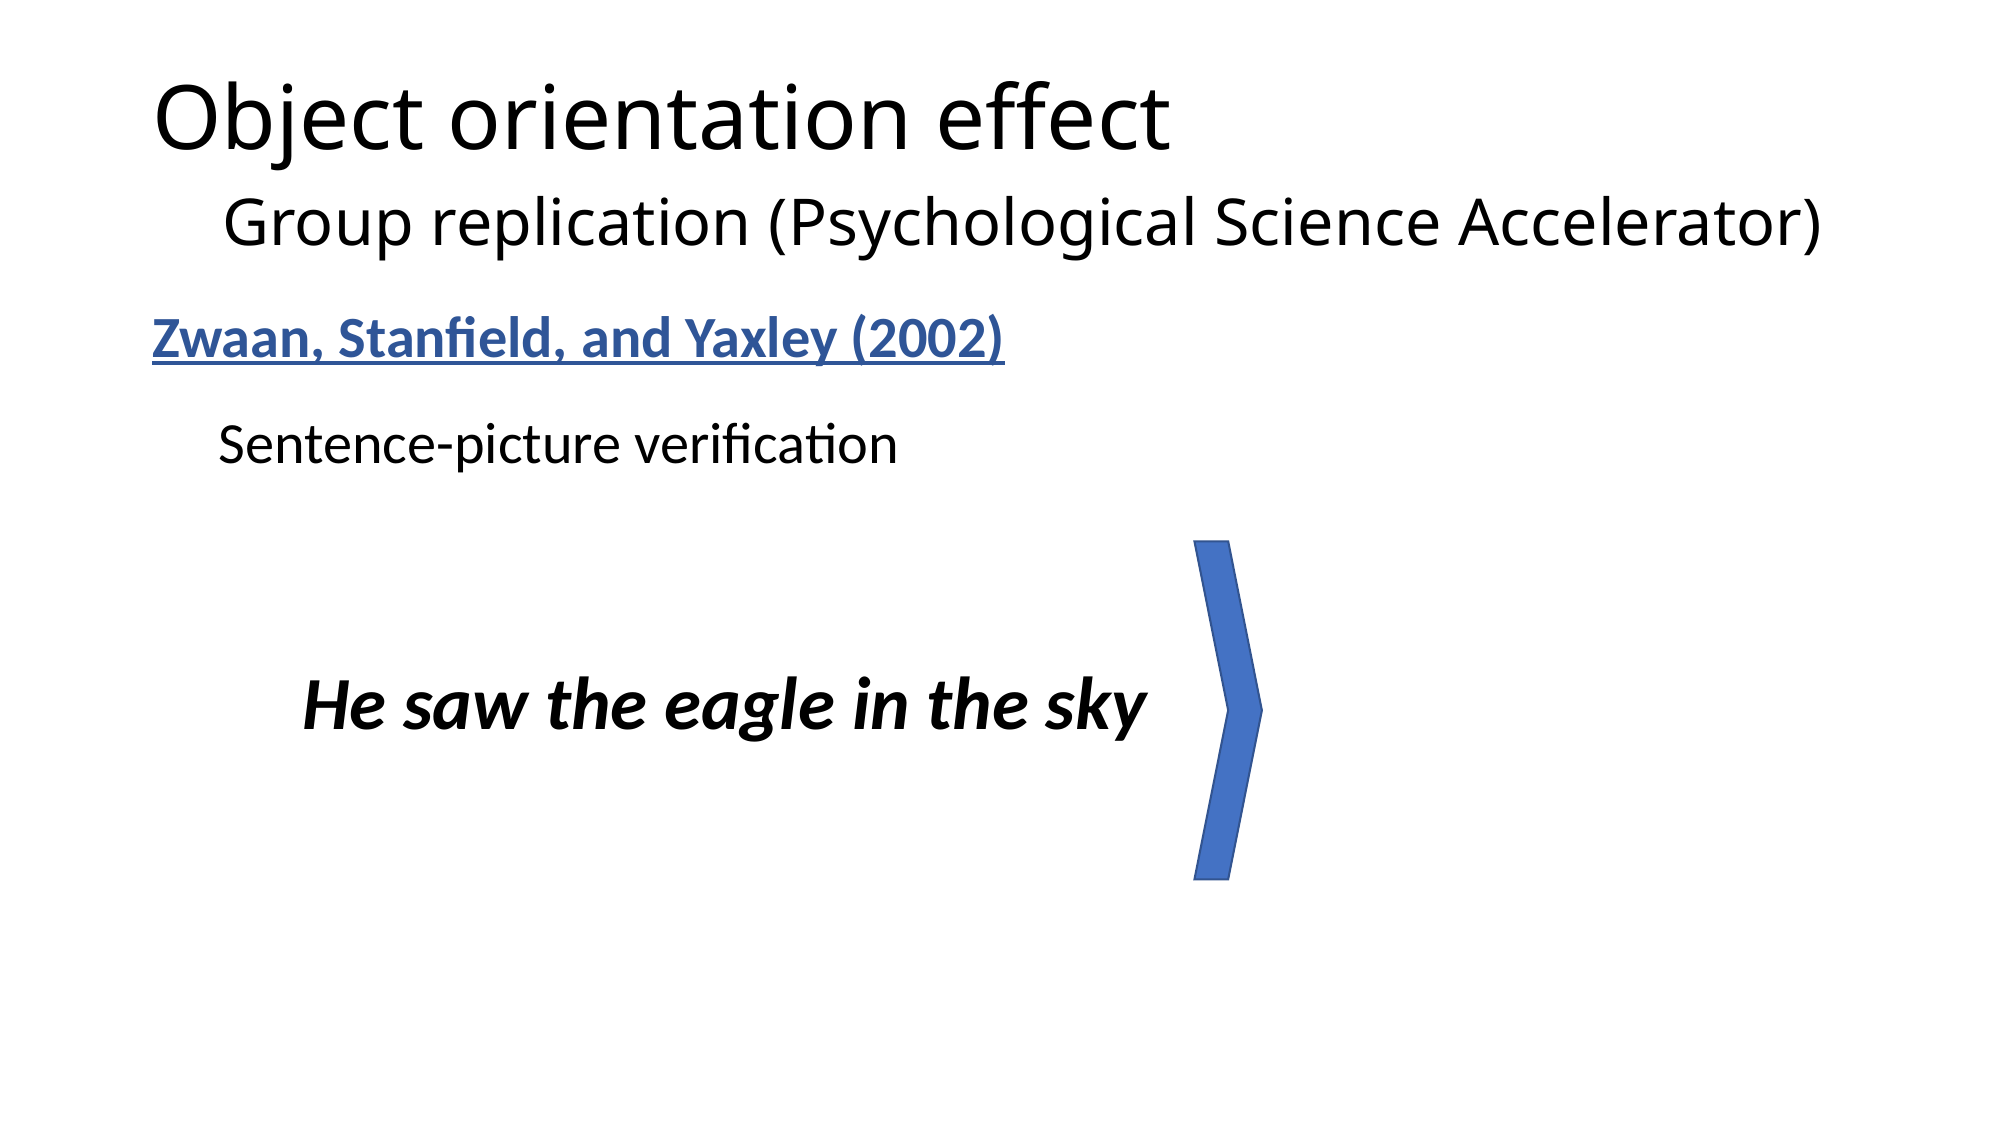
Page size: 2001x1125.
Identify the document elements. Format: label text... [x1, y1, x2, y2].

title Object orientation effect Group replication (Psychological Science Accelerator) [137, 59, 1863, 278]
list Zwaan, Stanfield, and Yaxley (2002) Sentence-picture verification He saw the eagle in the sky [137, 299, 1863, 1014]
text_box [1193, 540, 1263, 881]
